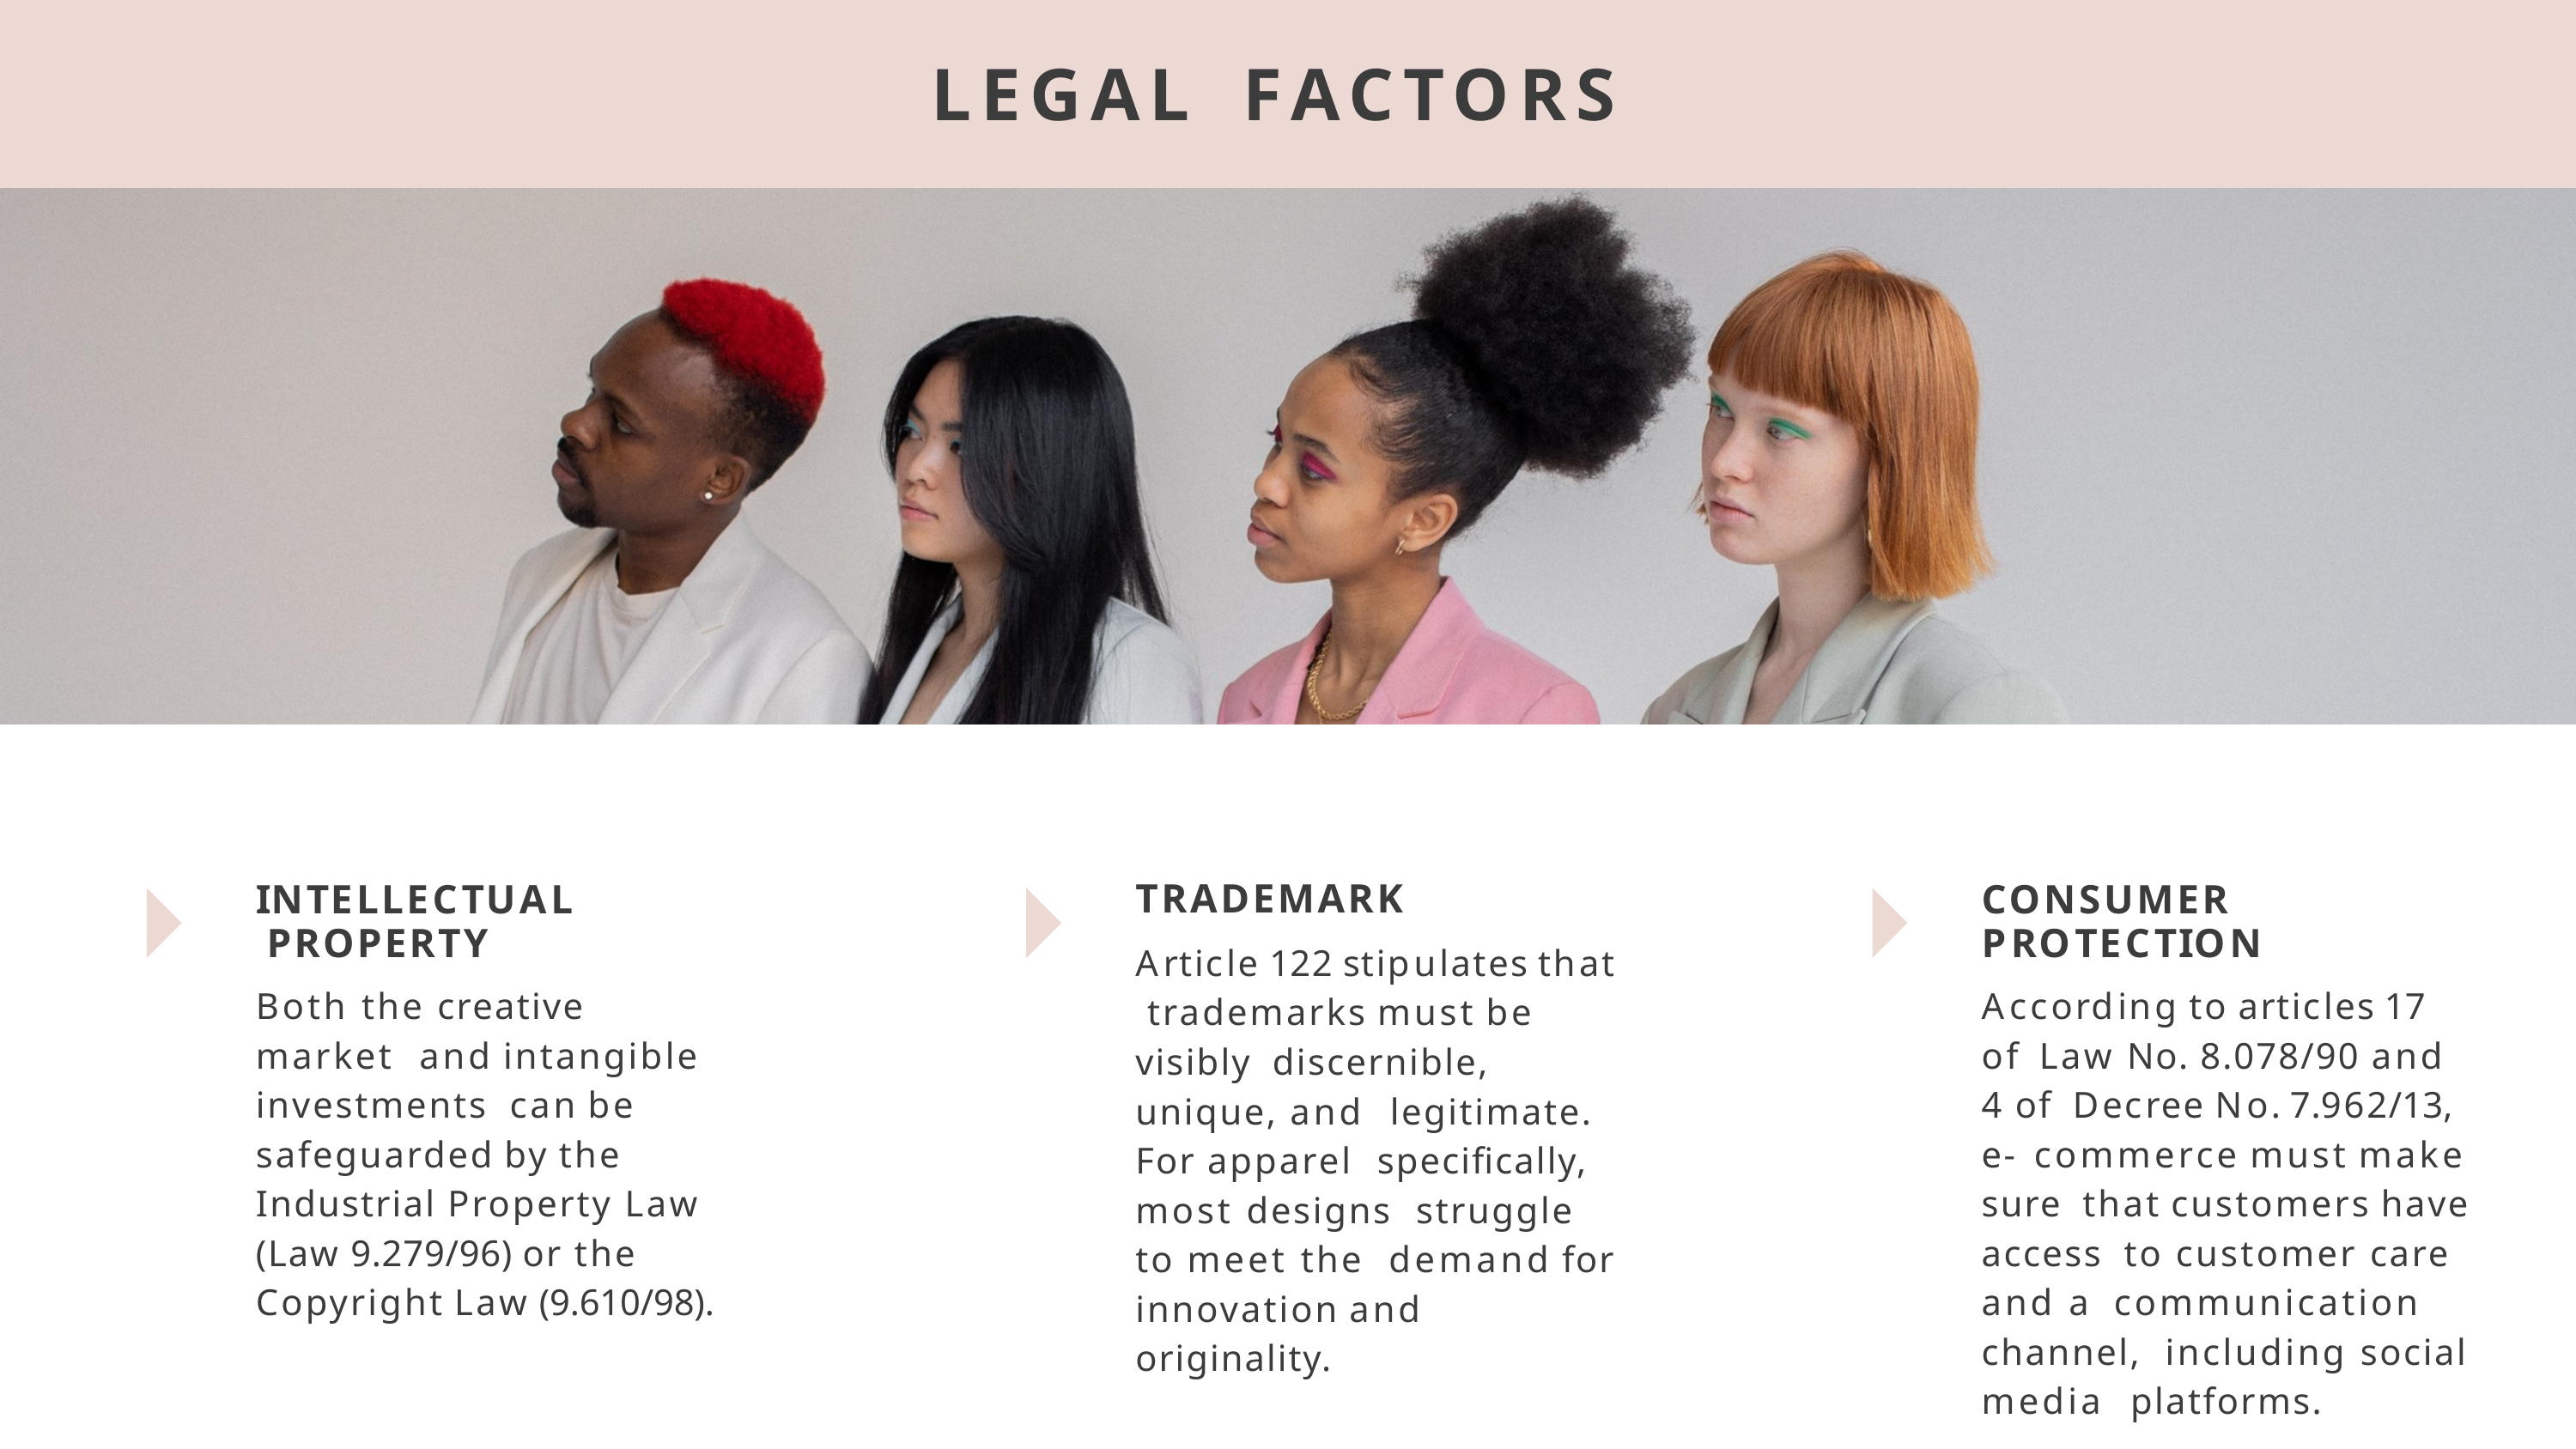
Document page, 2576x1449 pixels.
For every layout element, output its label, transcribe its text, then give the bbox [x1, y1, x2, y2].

text_box [146, 888, 182, 959]
text_box [1872, 888, 1908, 959]
text_box [0, 0, 2576, 188]
text_box TRADEMARK Article 122 stipulates that trademarks must be visibly discernible, unique, and legitimate. For apparel specifically, most designs struggle to meet the demand for innovation and originality. [1133, 850, 1625, 1379]
picture [0, 188, 2576, 724]
title LEGAL FACTORS [929, 47, 1647, 186]
text_box CONSUMER PROTECTION According to articles 17 of Law No. 8.078/90 and 4 of Decree No. 7.962/13, e- commerce must make sure that customers have access to customer care and a communication channel, including social media platforms. [1979, 872, 2473, 1422]
text_box [1026, 888, 1062, 959]
text_box INTELLECTUAL PROPERTY Both the creative market and intangible investments can be safeguarded by the Industrial Property Law (Law 9.279/96) or the Copyright Law (9.610/98). [253, 872, 746, 1323]
